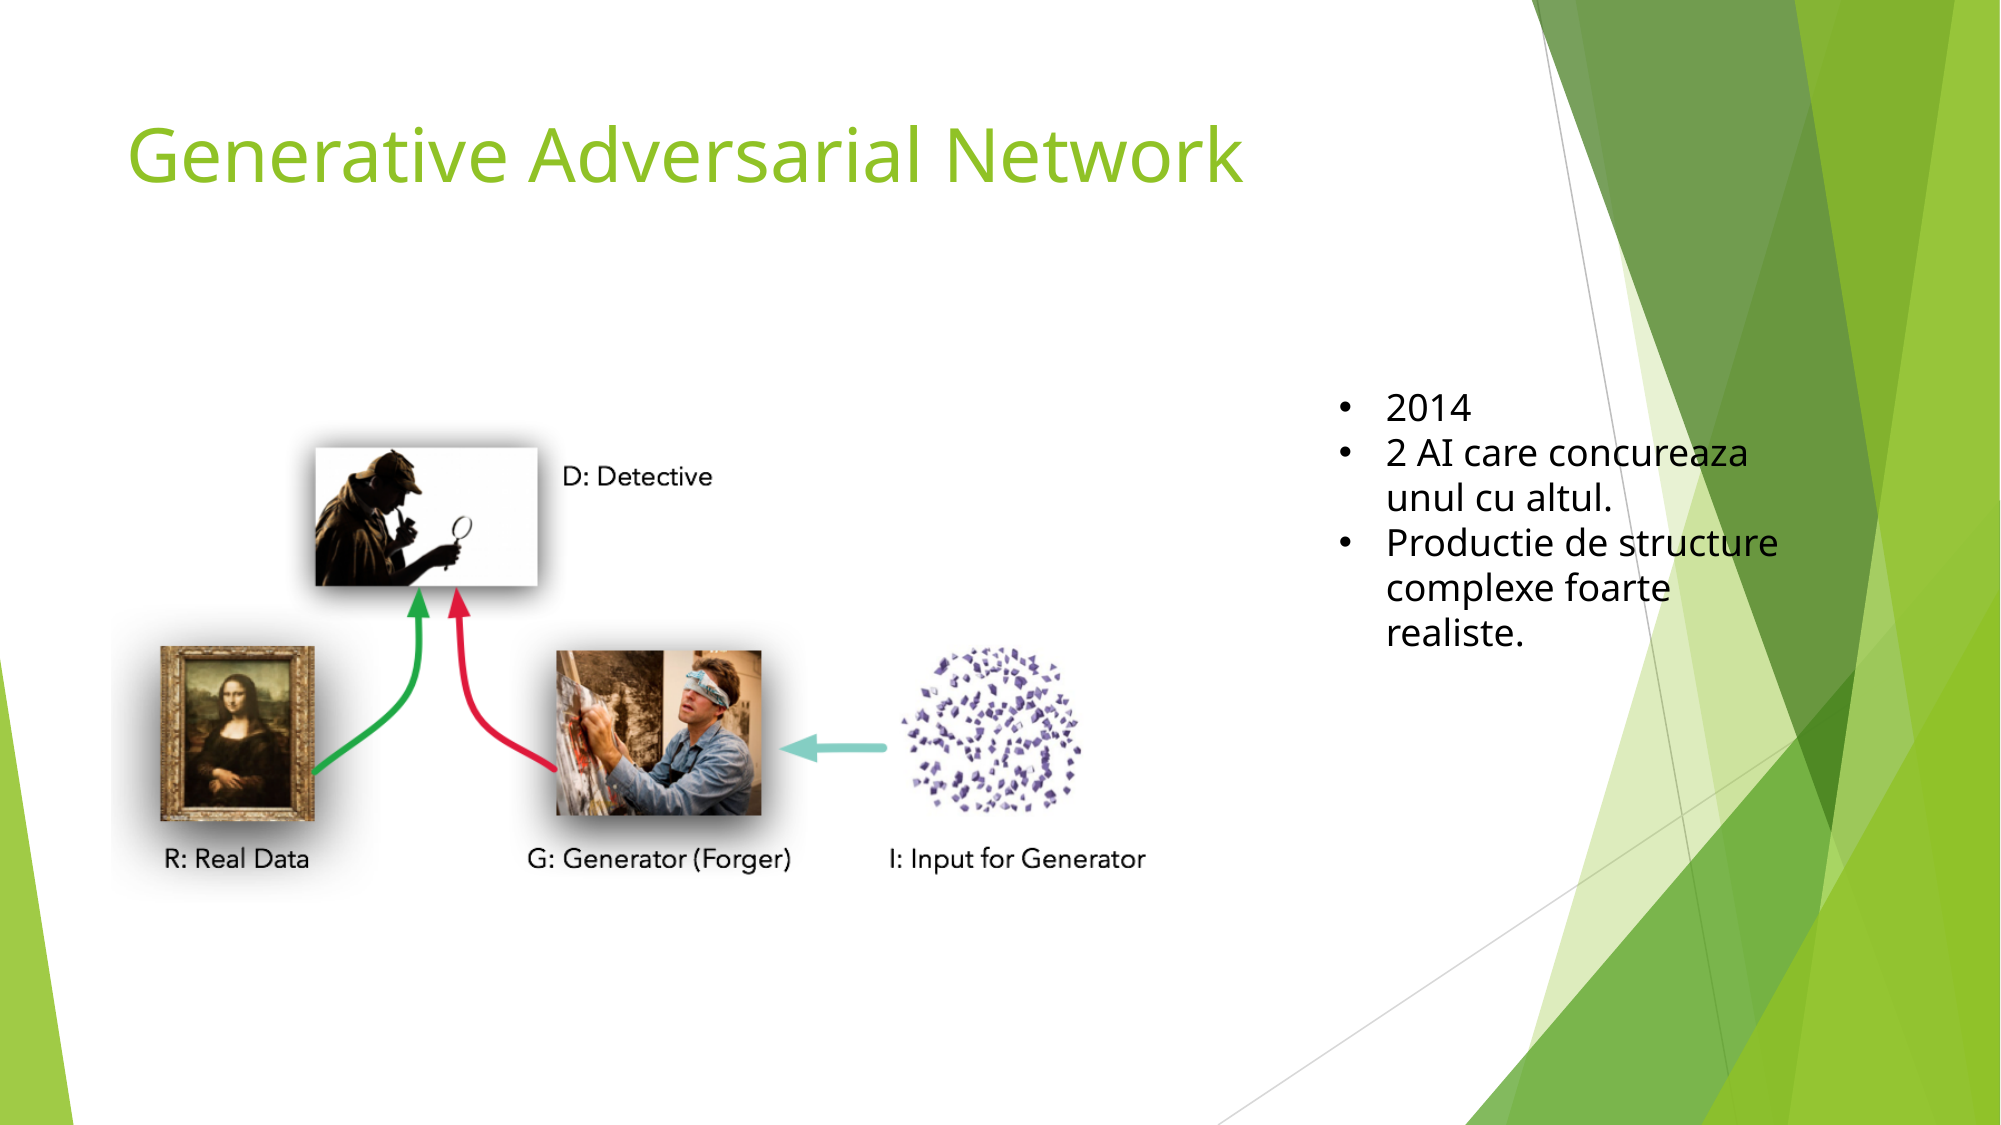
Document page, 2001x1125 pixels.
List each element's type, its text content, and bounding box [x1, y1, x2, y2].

title Generative Adversarial Network [111, 99, 1522, 317]
text_box 2014 2 AI care concureaza unul cu altul. Productie de structure complexe foarte realiste. [1323, 376, 1819, 710]
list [110, 393, 1179, 908]
